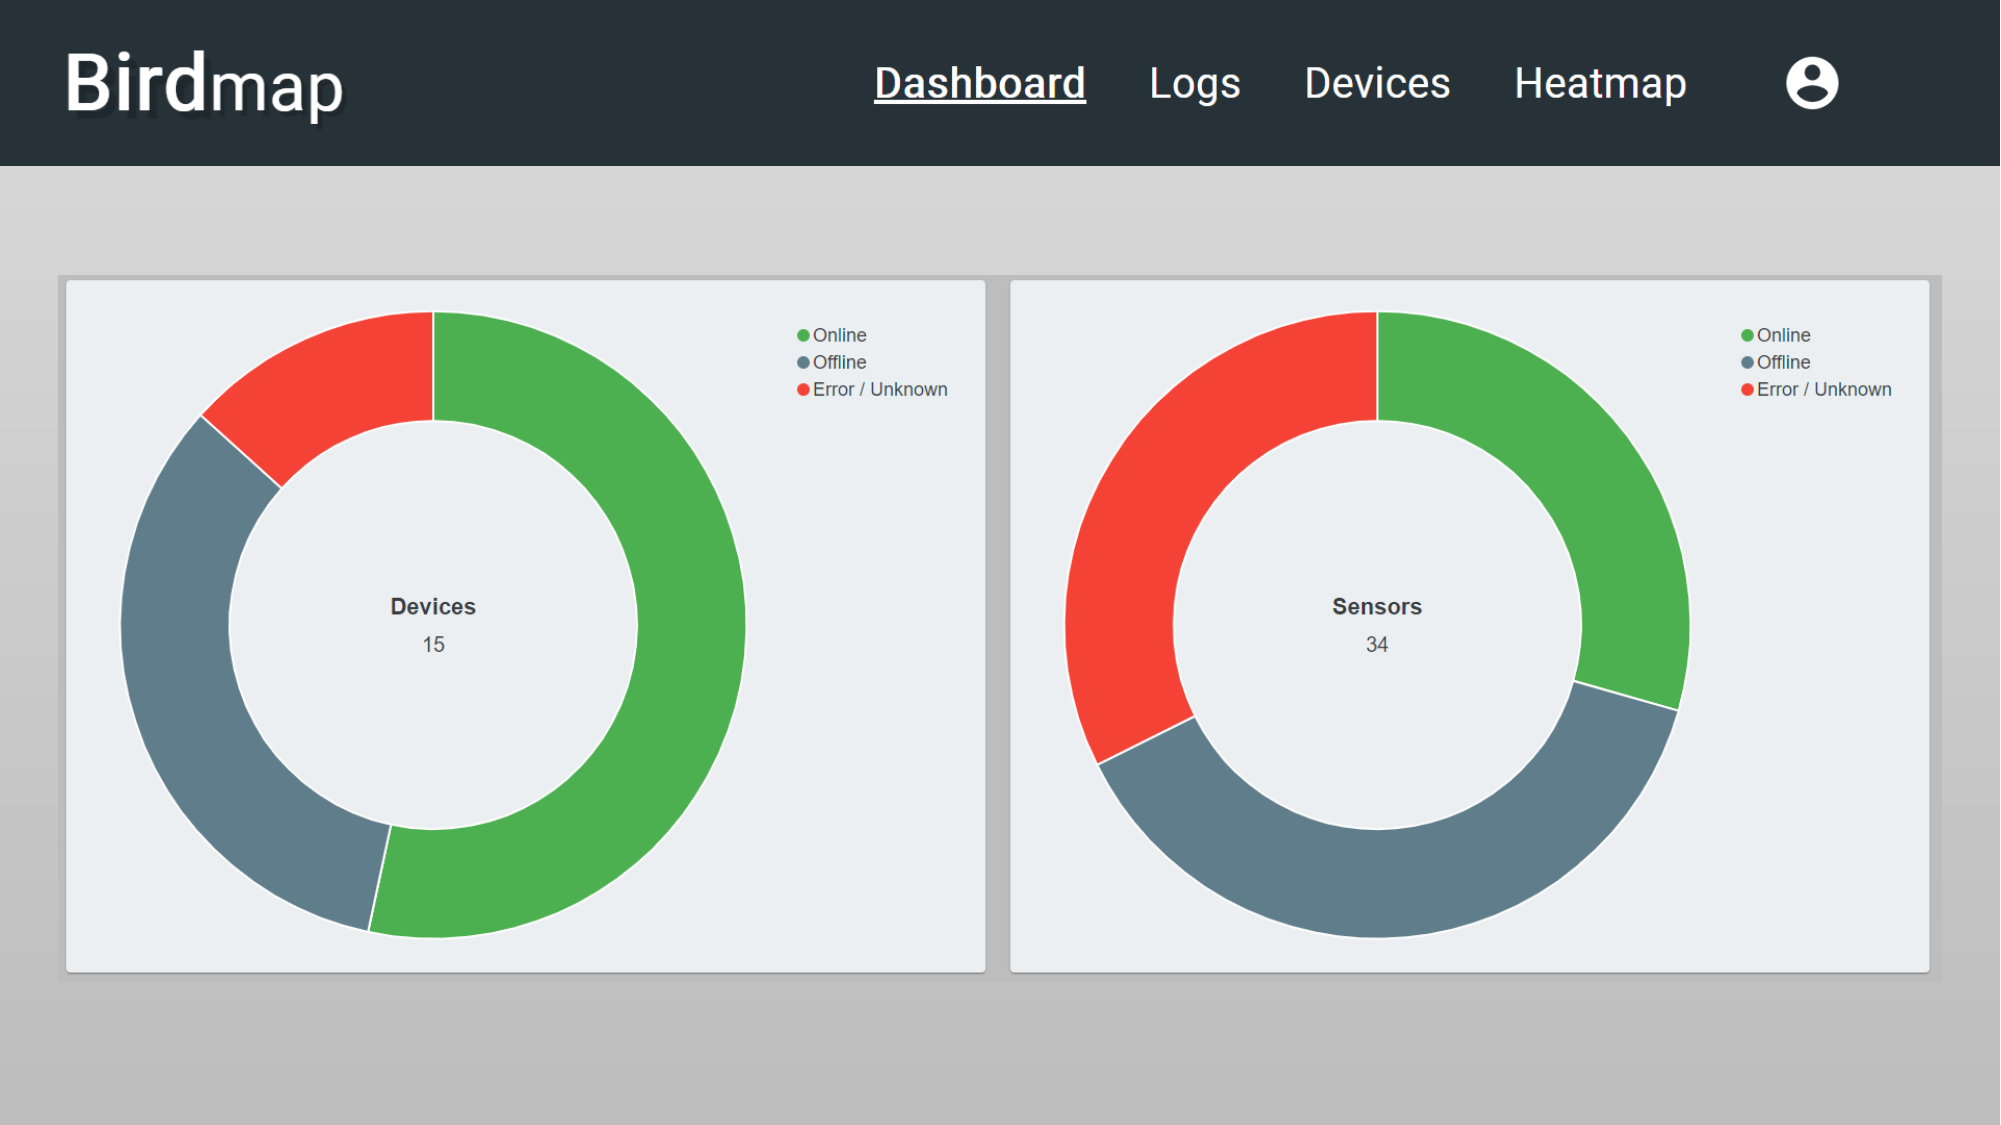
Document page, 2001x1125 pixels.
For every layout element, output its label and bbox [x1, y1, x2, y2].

picture [58, 275, 1942, 982]
picture [0, 0, 2000, 166]
